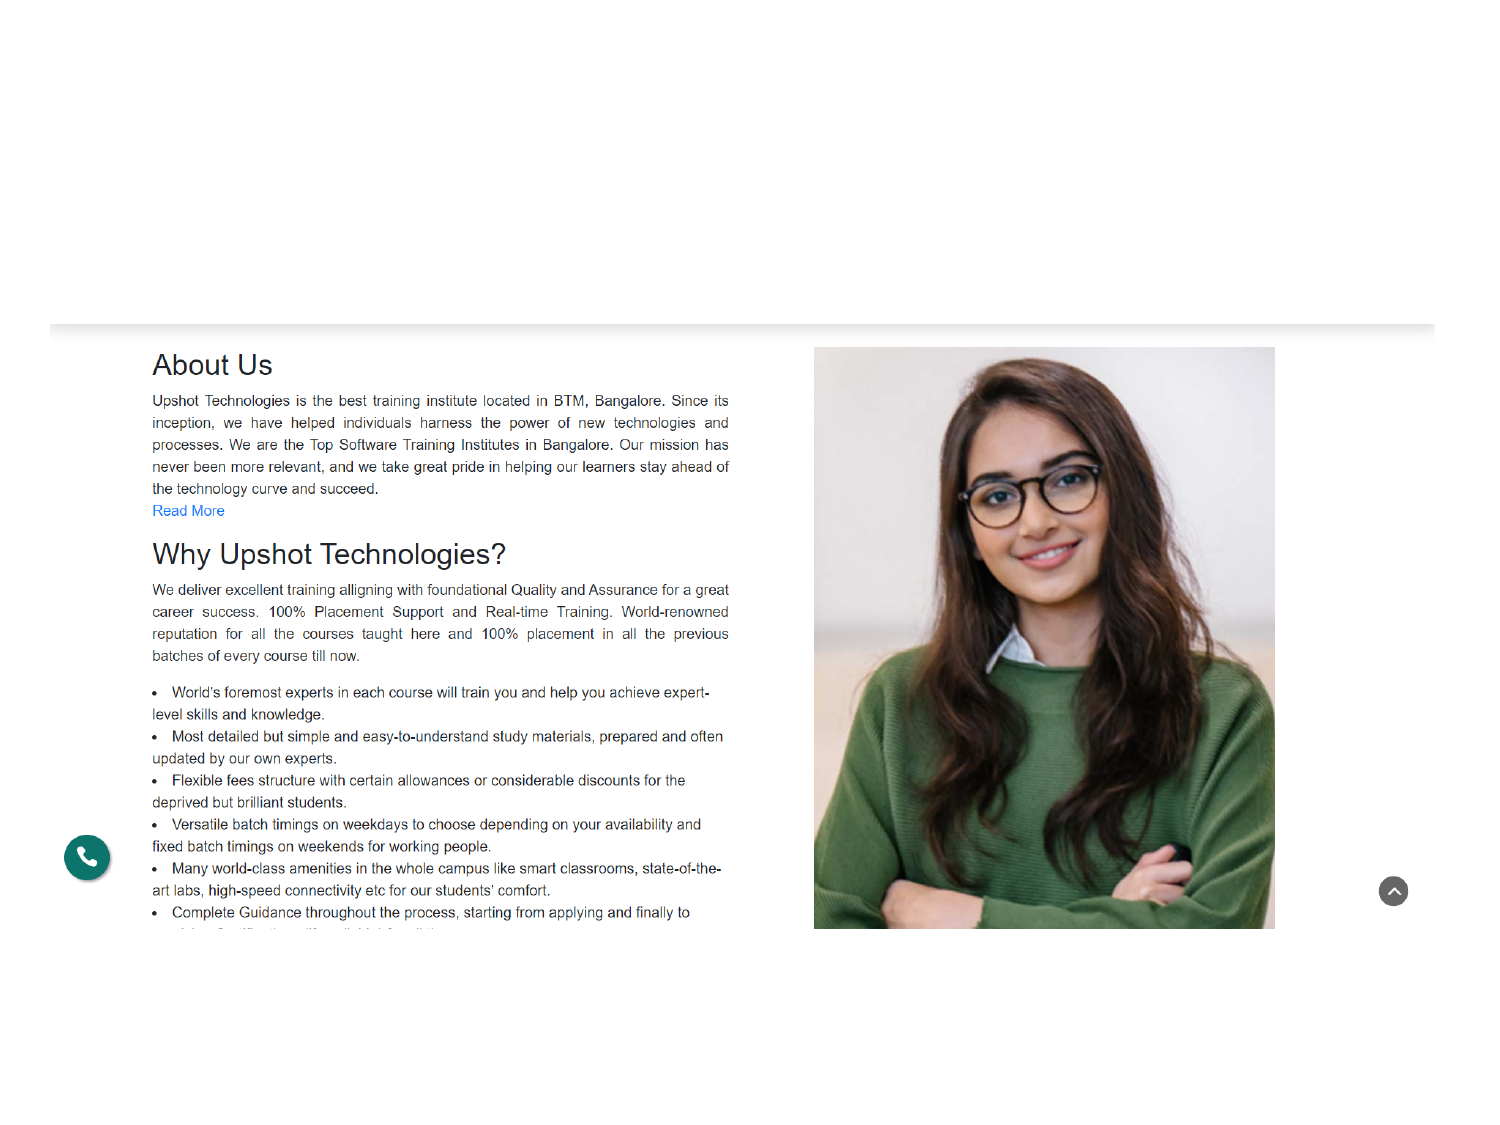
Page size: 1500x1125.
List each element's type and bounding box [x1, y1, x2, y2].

picture [49, 324, 1435, 929]
